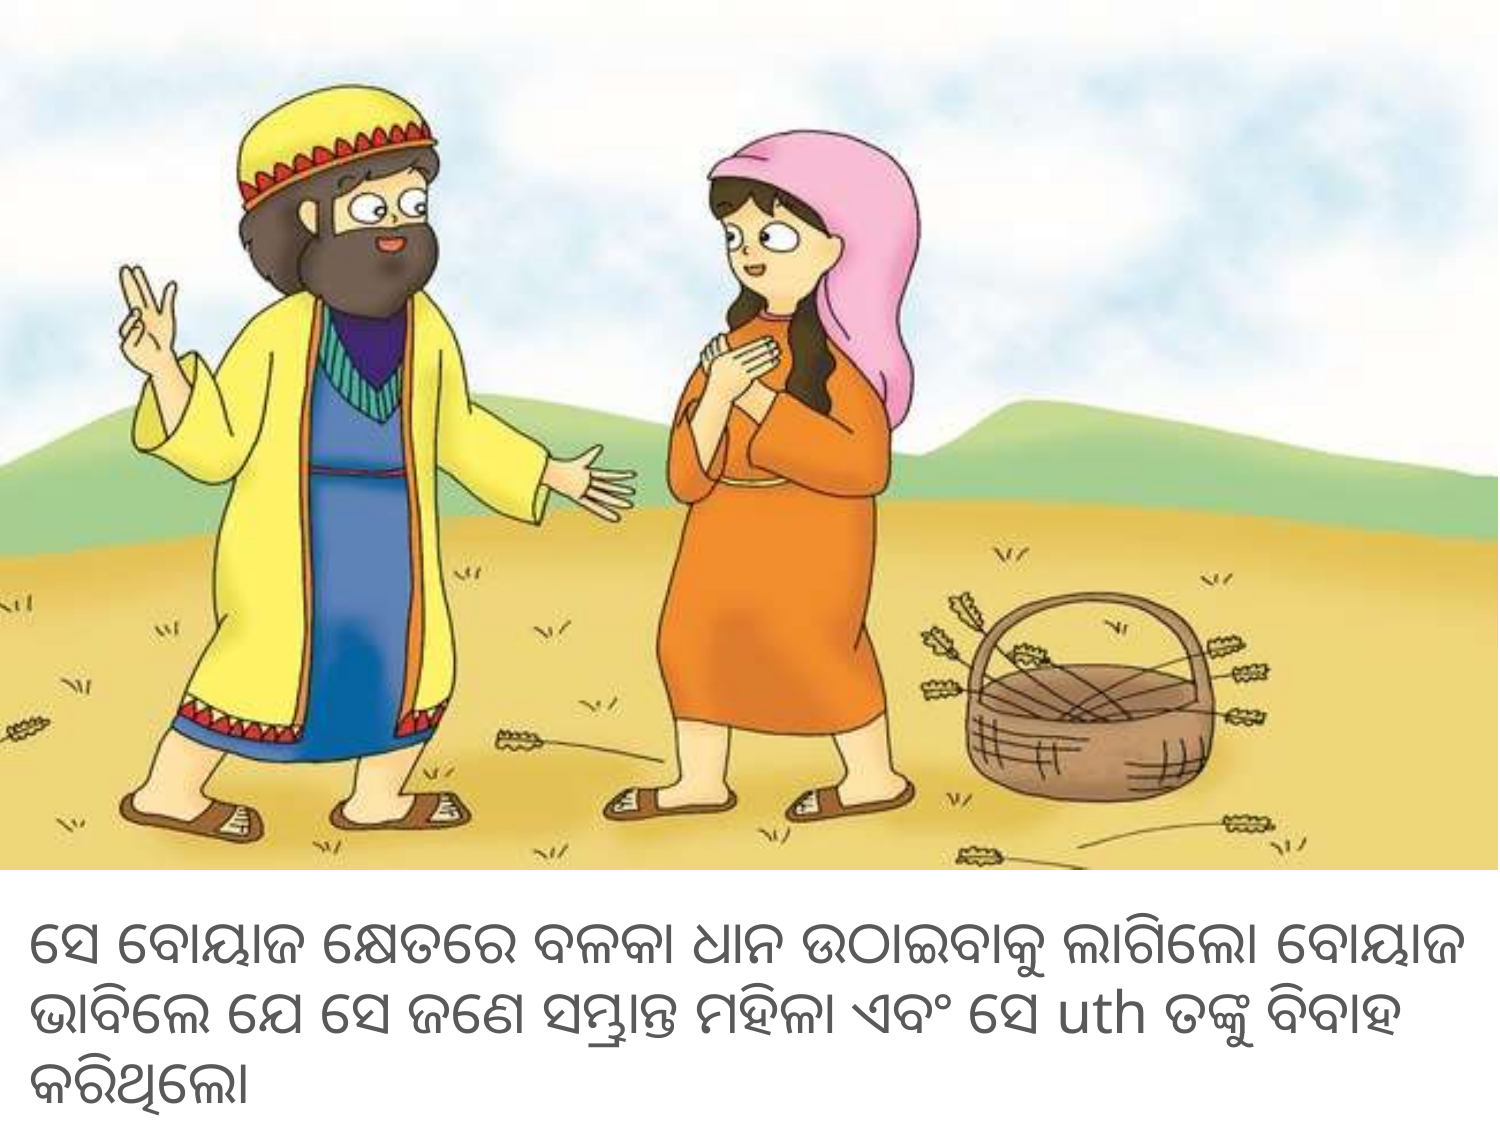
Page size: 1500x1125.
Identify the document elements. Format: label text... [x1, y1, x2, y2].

text_box ସେ ବୋୟାଜ କ୍ଷେତରେ ବଳକା ଧାନ ଉଠାଇବାକୁ ଲାଗିଲେ। ବୋୟାଜ ଭାବିଲେ ଯେ ସେ ଜଣେ ସମ୍ଭ୍ରାନ୍ତ ମହିଳା ଏବଂ ସେ uth ତଙ୍କୁ ବିବାହ କରିଥିଲେ। [14, 897, 1500, 1123]
picture [0, 0, 1498, 870]
